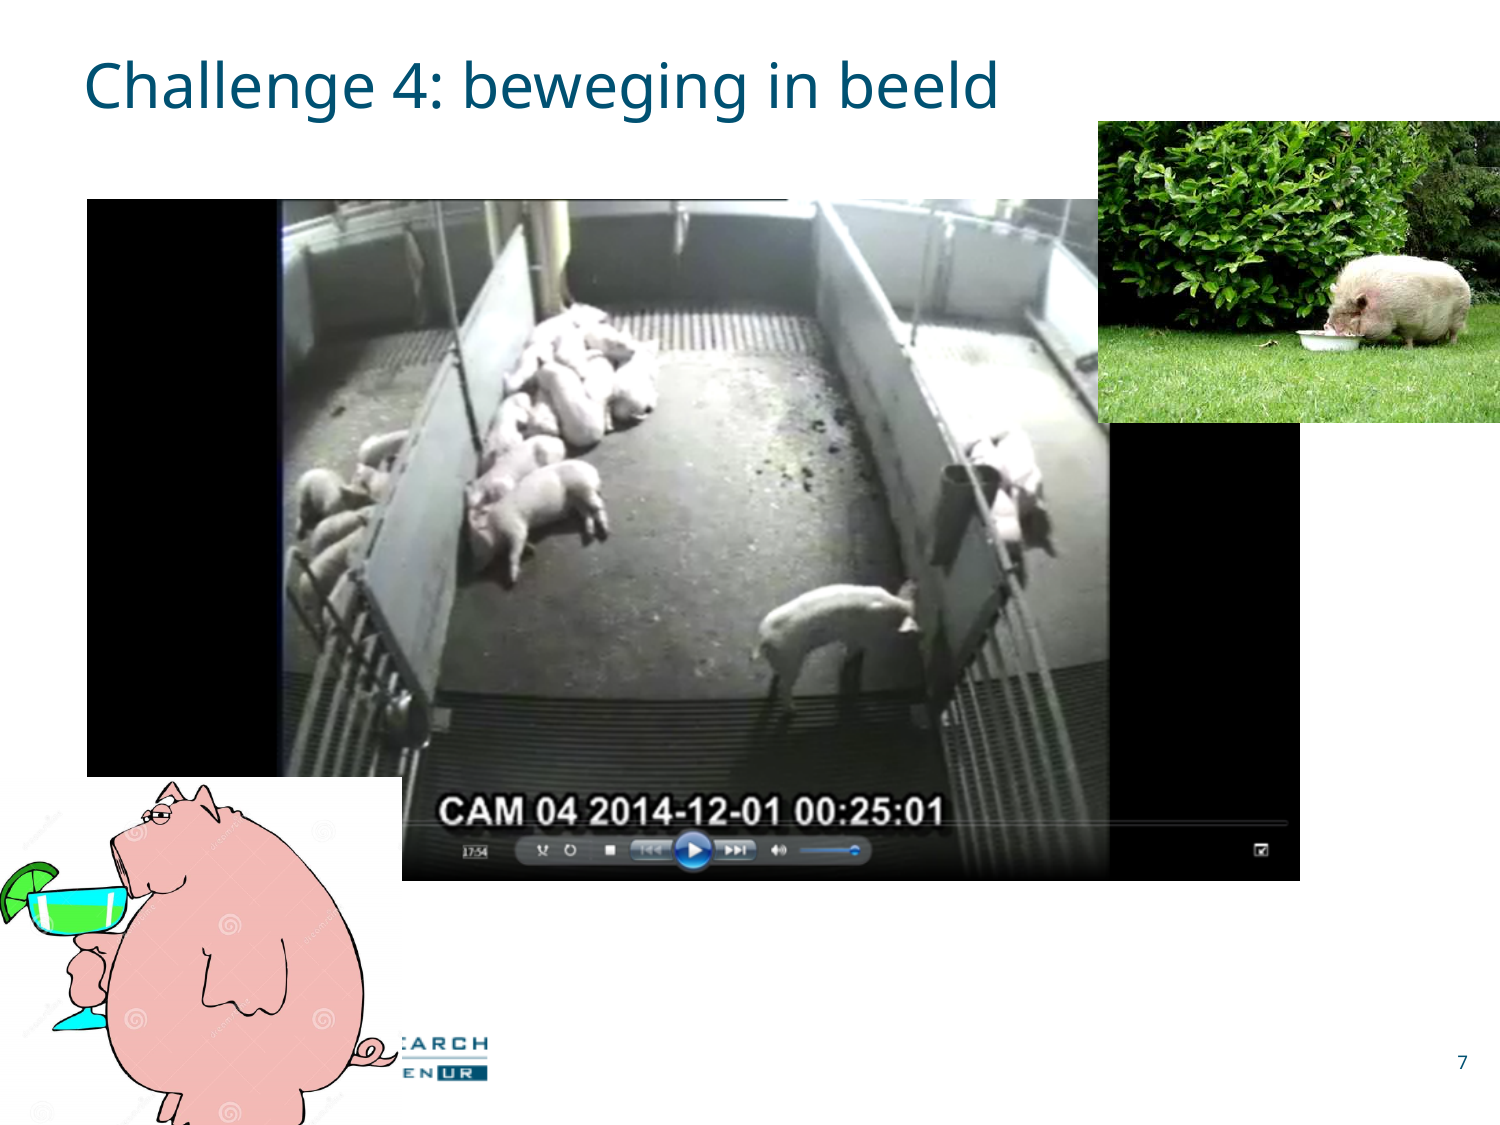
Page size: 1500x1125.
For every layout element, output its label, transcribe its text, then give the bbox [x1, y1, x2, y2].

title Challenge 4: beweging in beeld [80, 37, 1466, 168]
picture [0, 0, 1500, 1125]
slide_number 7 [1397, 1051, 1475, 1079]
